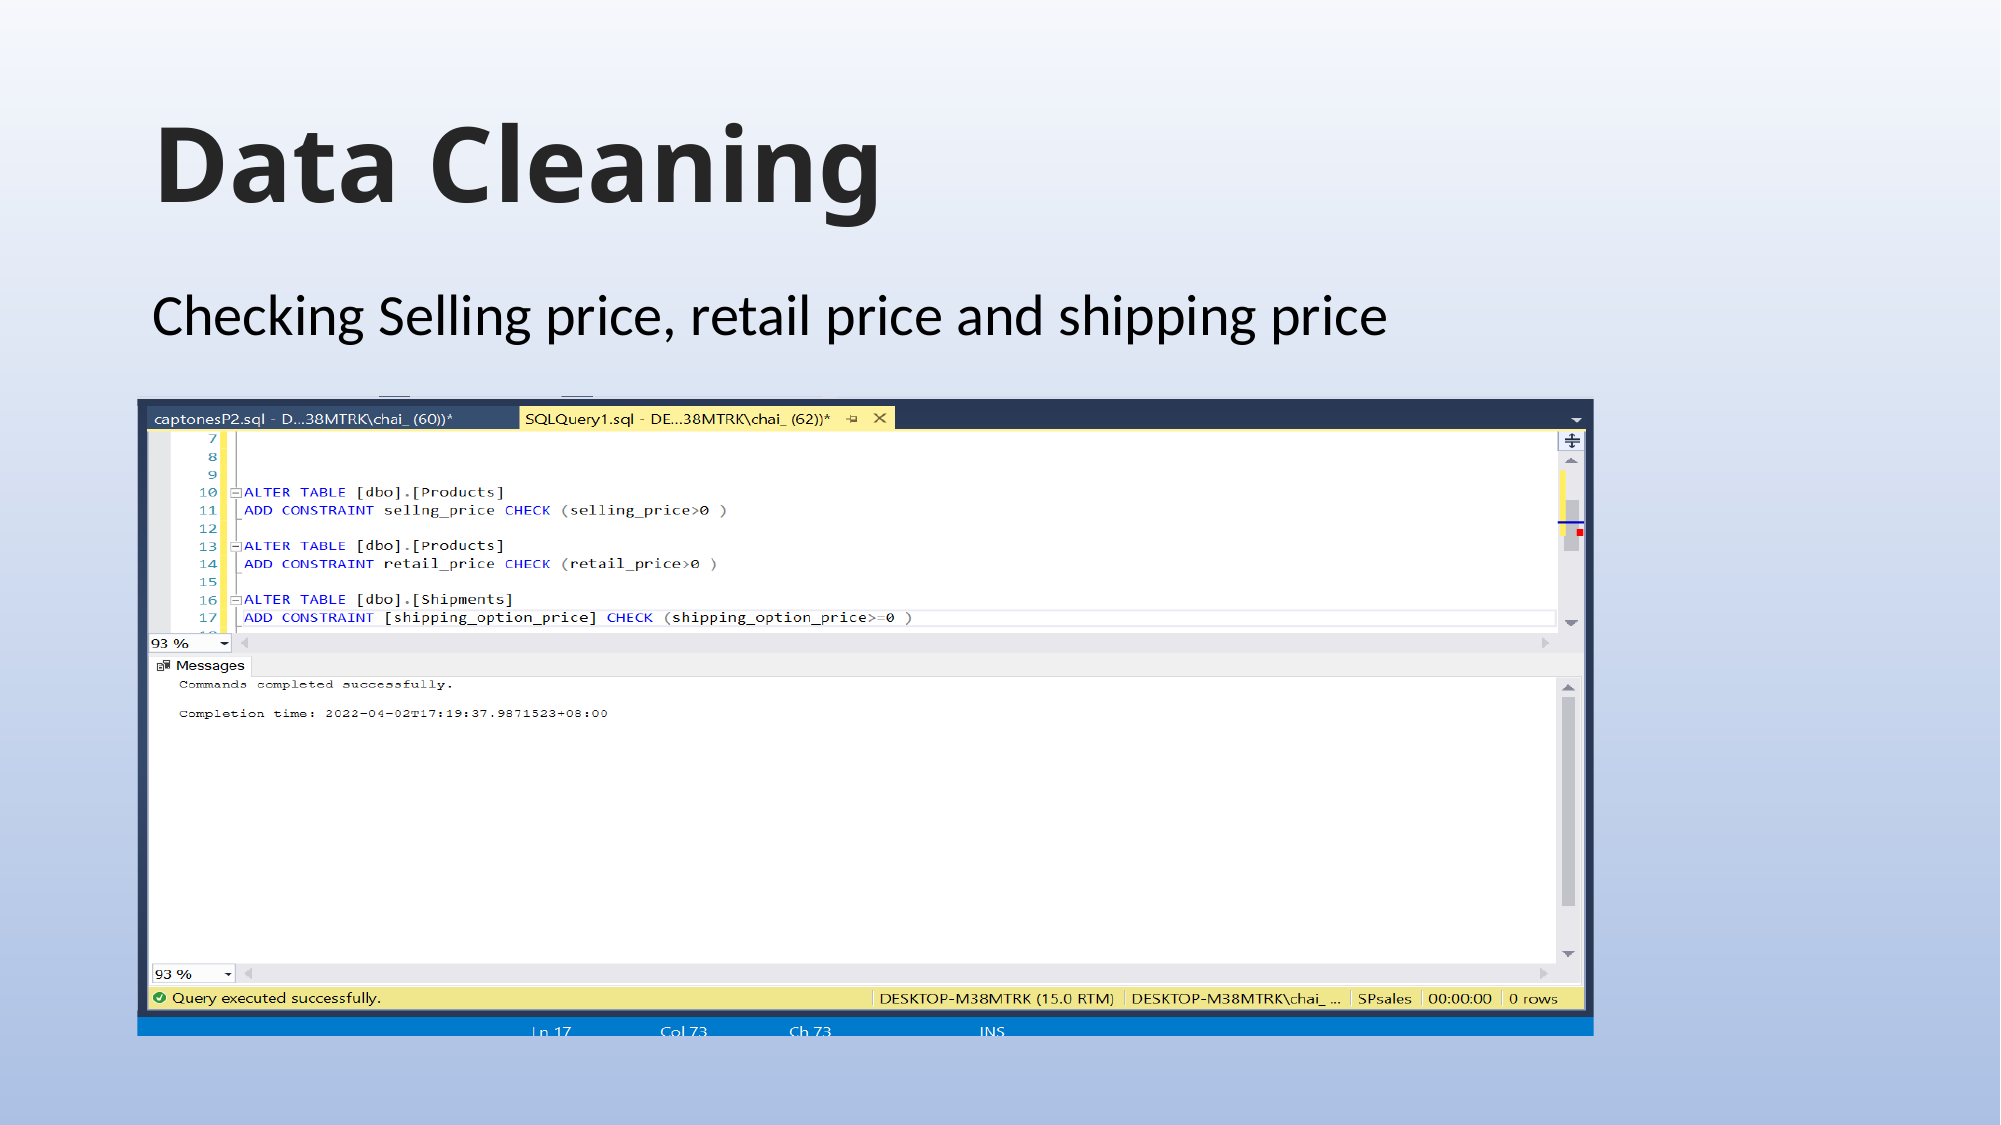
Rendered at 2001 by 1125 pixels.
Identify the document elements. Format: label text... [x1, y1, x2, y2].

list Checking Selling price, retail price and shipping price [137, 277, 1863, 1014]
picture [137, 396, 1594, 1036]
title Data Cleaning [137, 59, 1863, 277]
